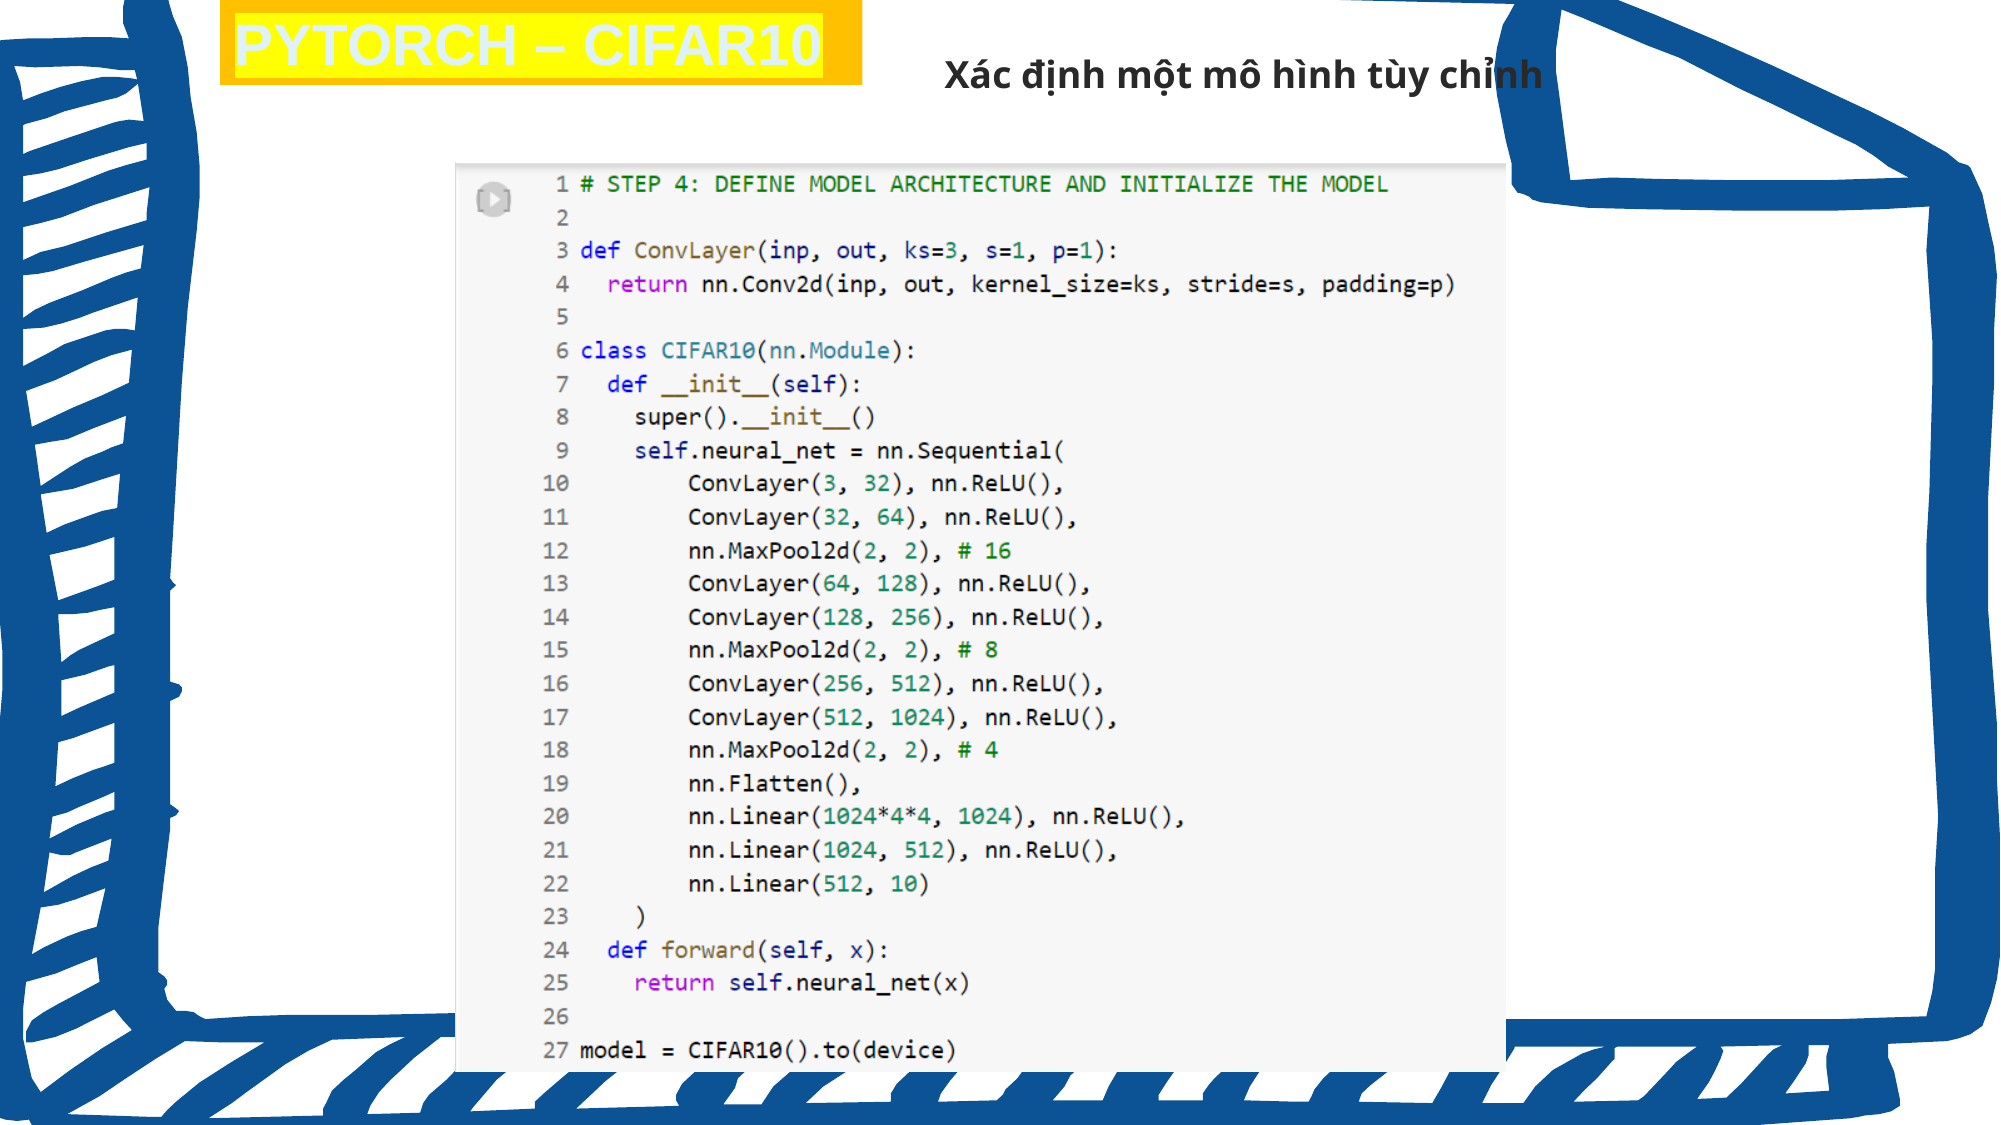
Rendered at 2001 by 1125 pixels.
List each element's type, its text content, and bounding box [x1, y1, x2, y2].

picture [455, 162, 1506, 1072]
text_box [0, 0, 2000, 1125]
text_box Xác định một mô hình tùy chỉnh [929, 43, 1949, 194]
text_box PYTORCH – CIFAR10 [220, 0, 863, 85]
